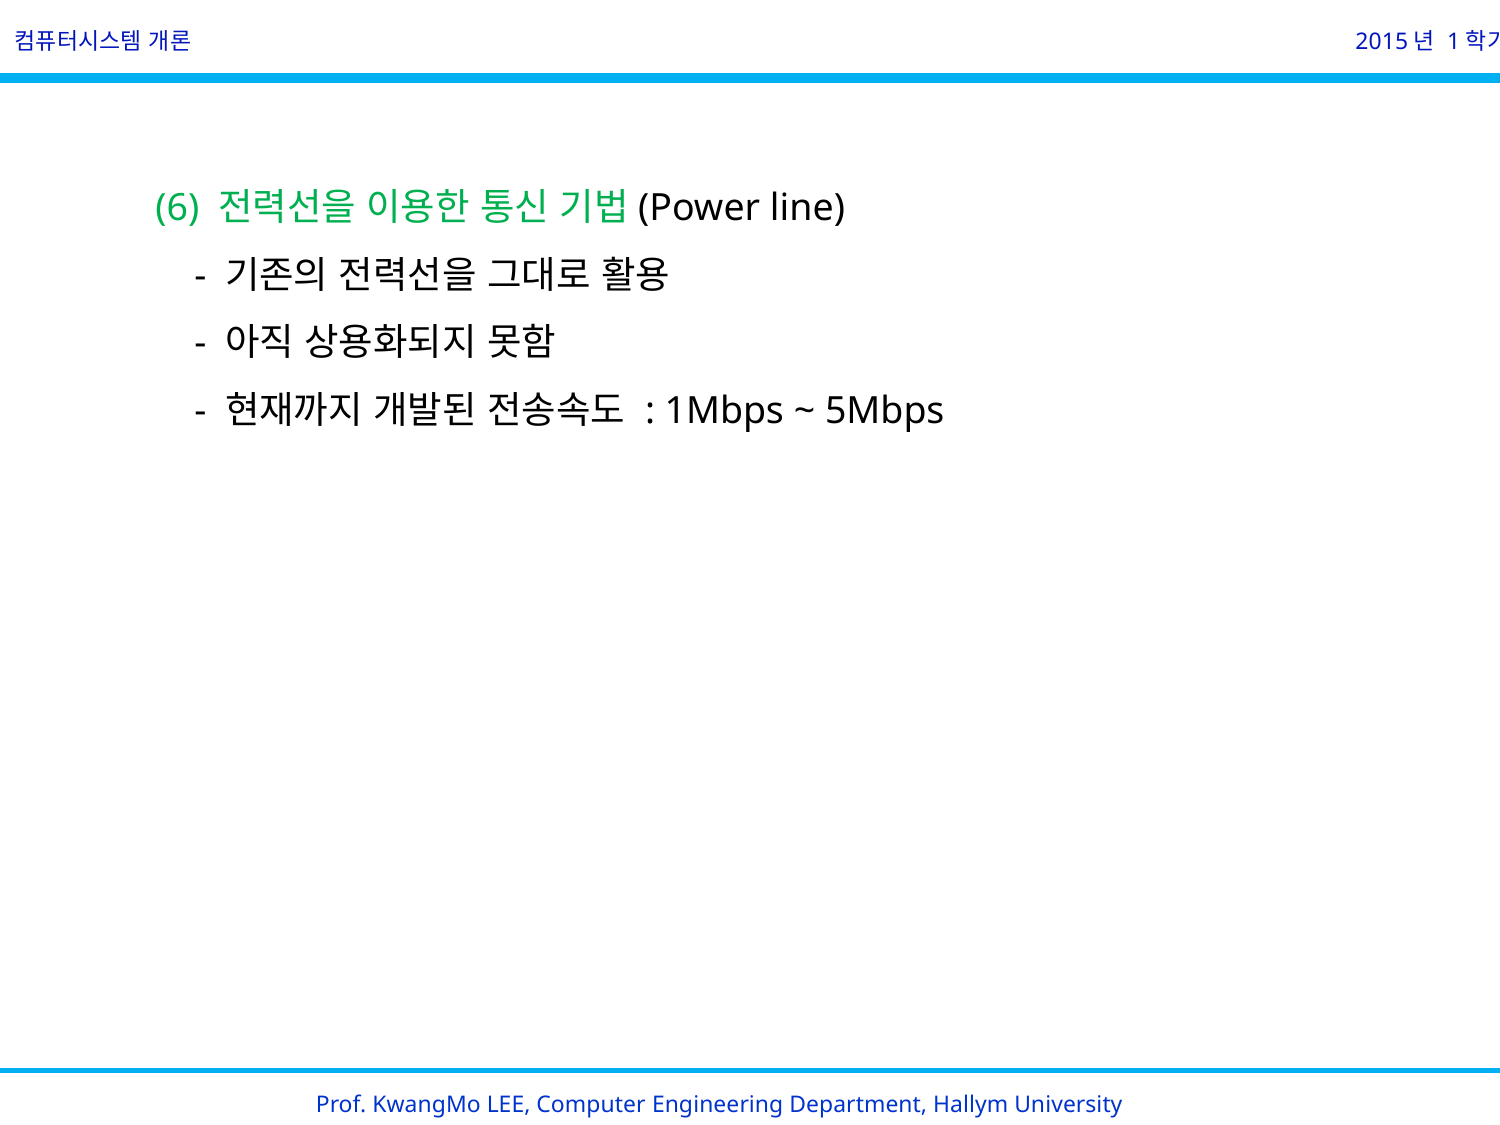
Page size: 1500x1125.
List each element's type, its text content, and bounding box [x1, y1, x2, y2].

text_box (6) 전력선을 이용한 통신 기법(Power line) - 기존의 전력선을 그대로 활용 - 아직 상용화되지 못함 - 현재까지 개발된 전송속도 : 1Mbps ~ 5Mbps [140, 175, 1395, 439]
text_box Prof. KwangMo LEE, Computer Engineering Department, Hallym University [301, 1082, 1247, 1125]
text_box 컴퓨터시스템 개론 [0, 19, 225, 62]
text_box 2015년 1학기 [1340, 19, 1500, 62]
